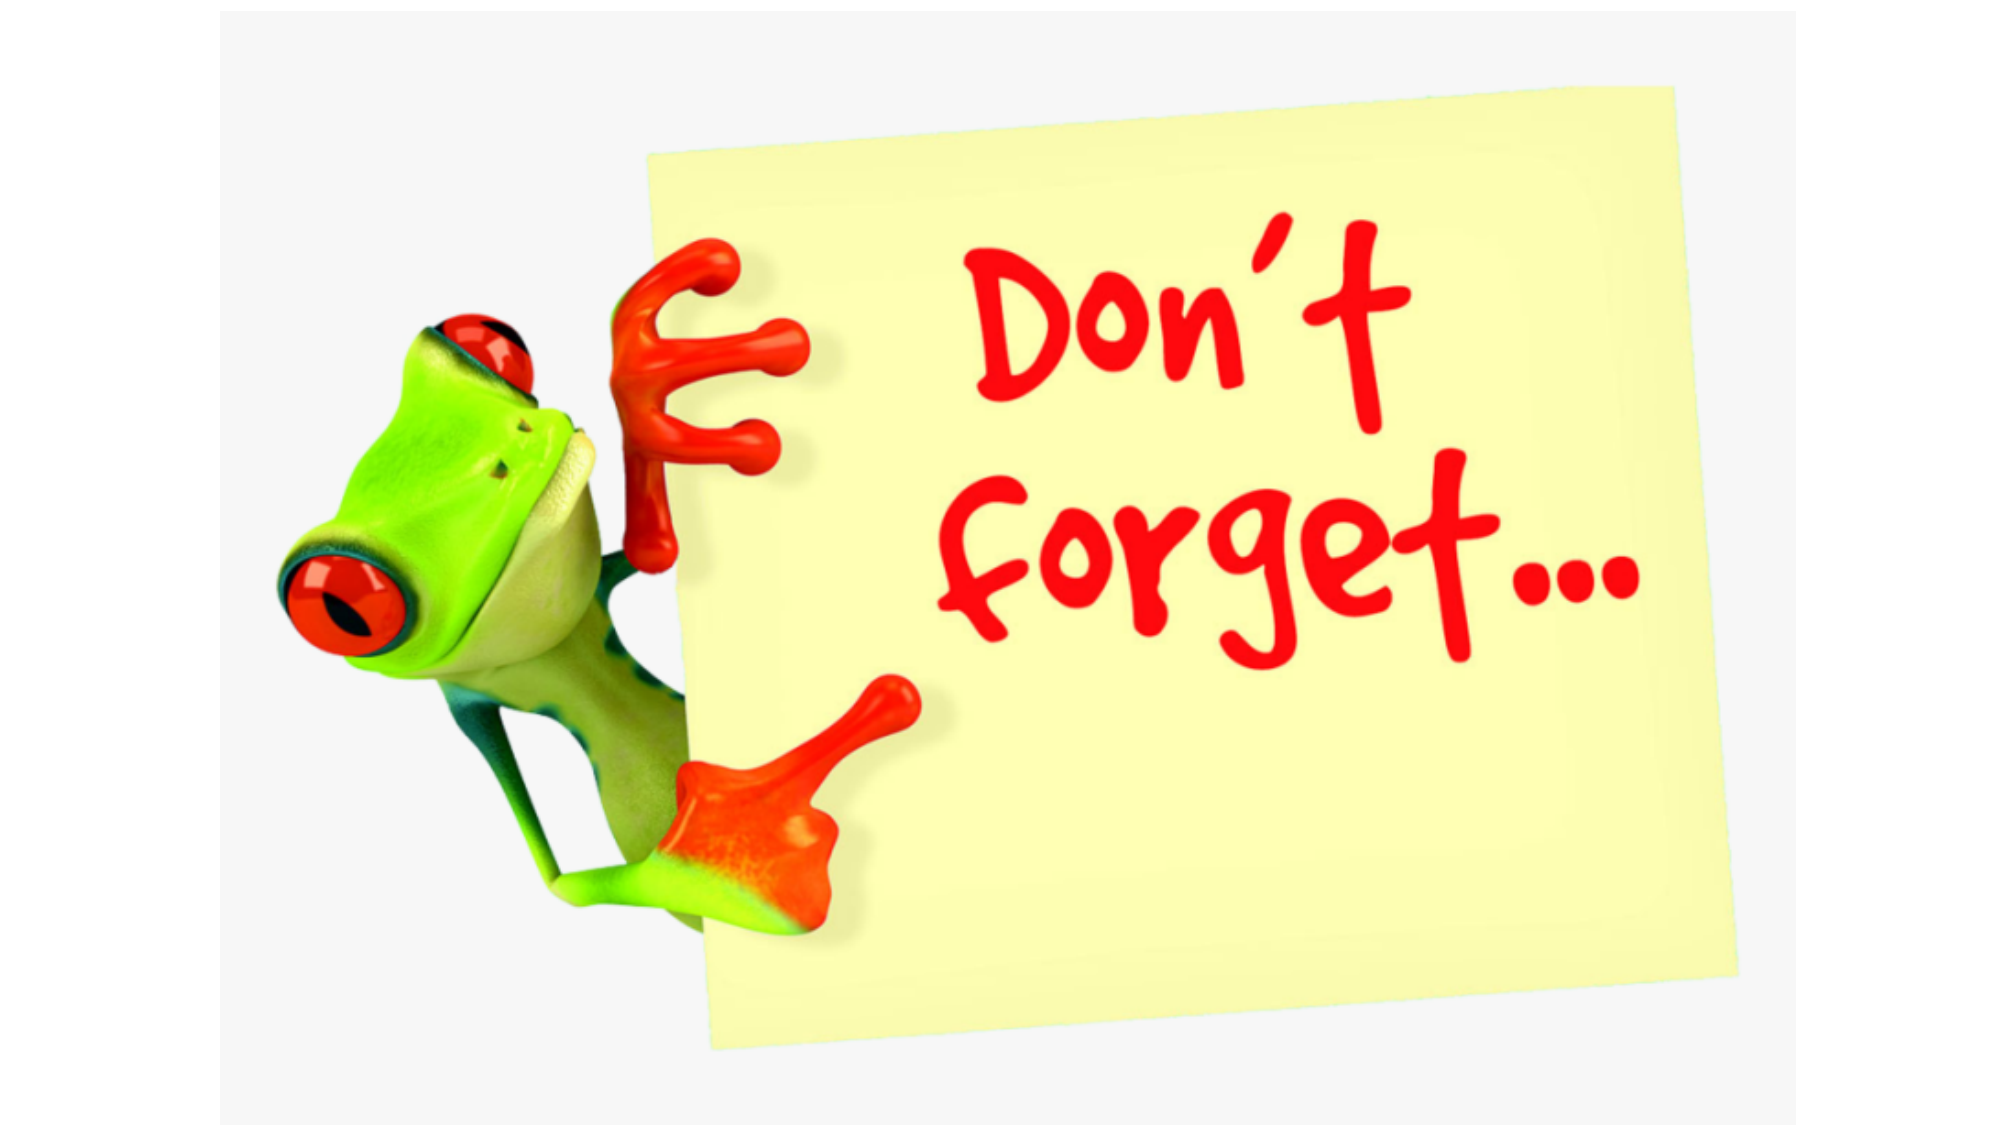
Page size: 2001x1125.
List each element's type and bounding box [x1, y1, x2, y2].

picture [220, 11, 1797, 1125]
